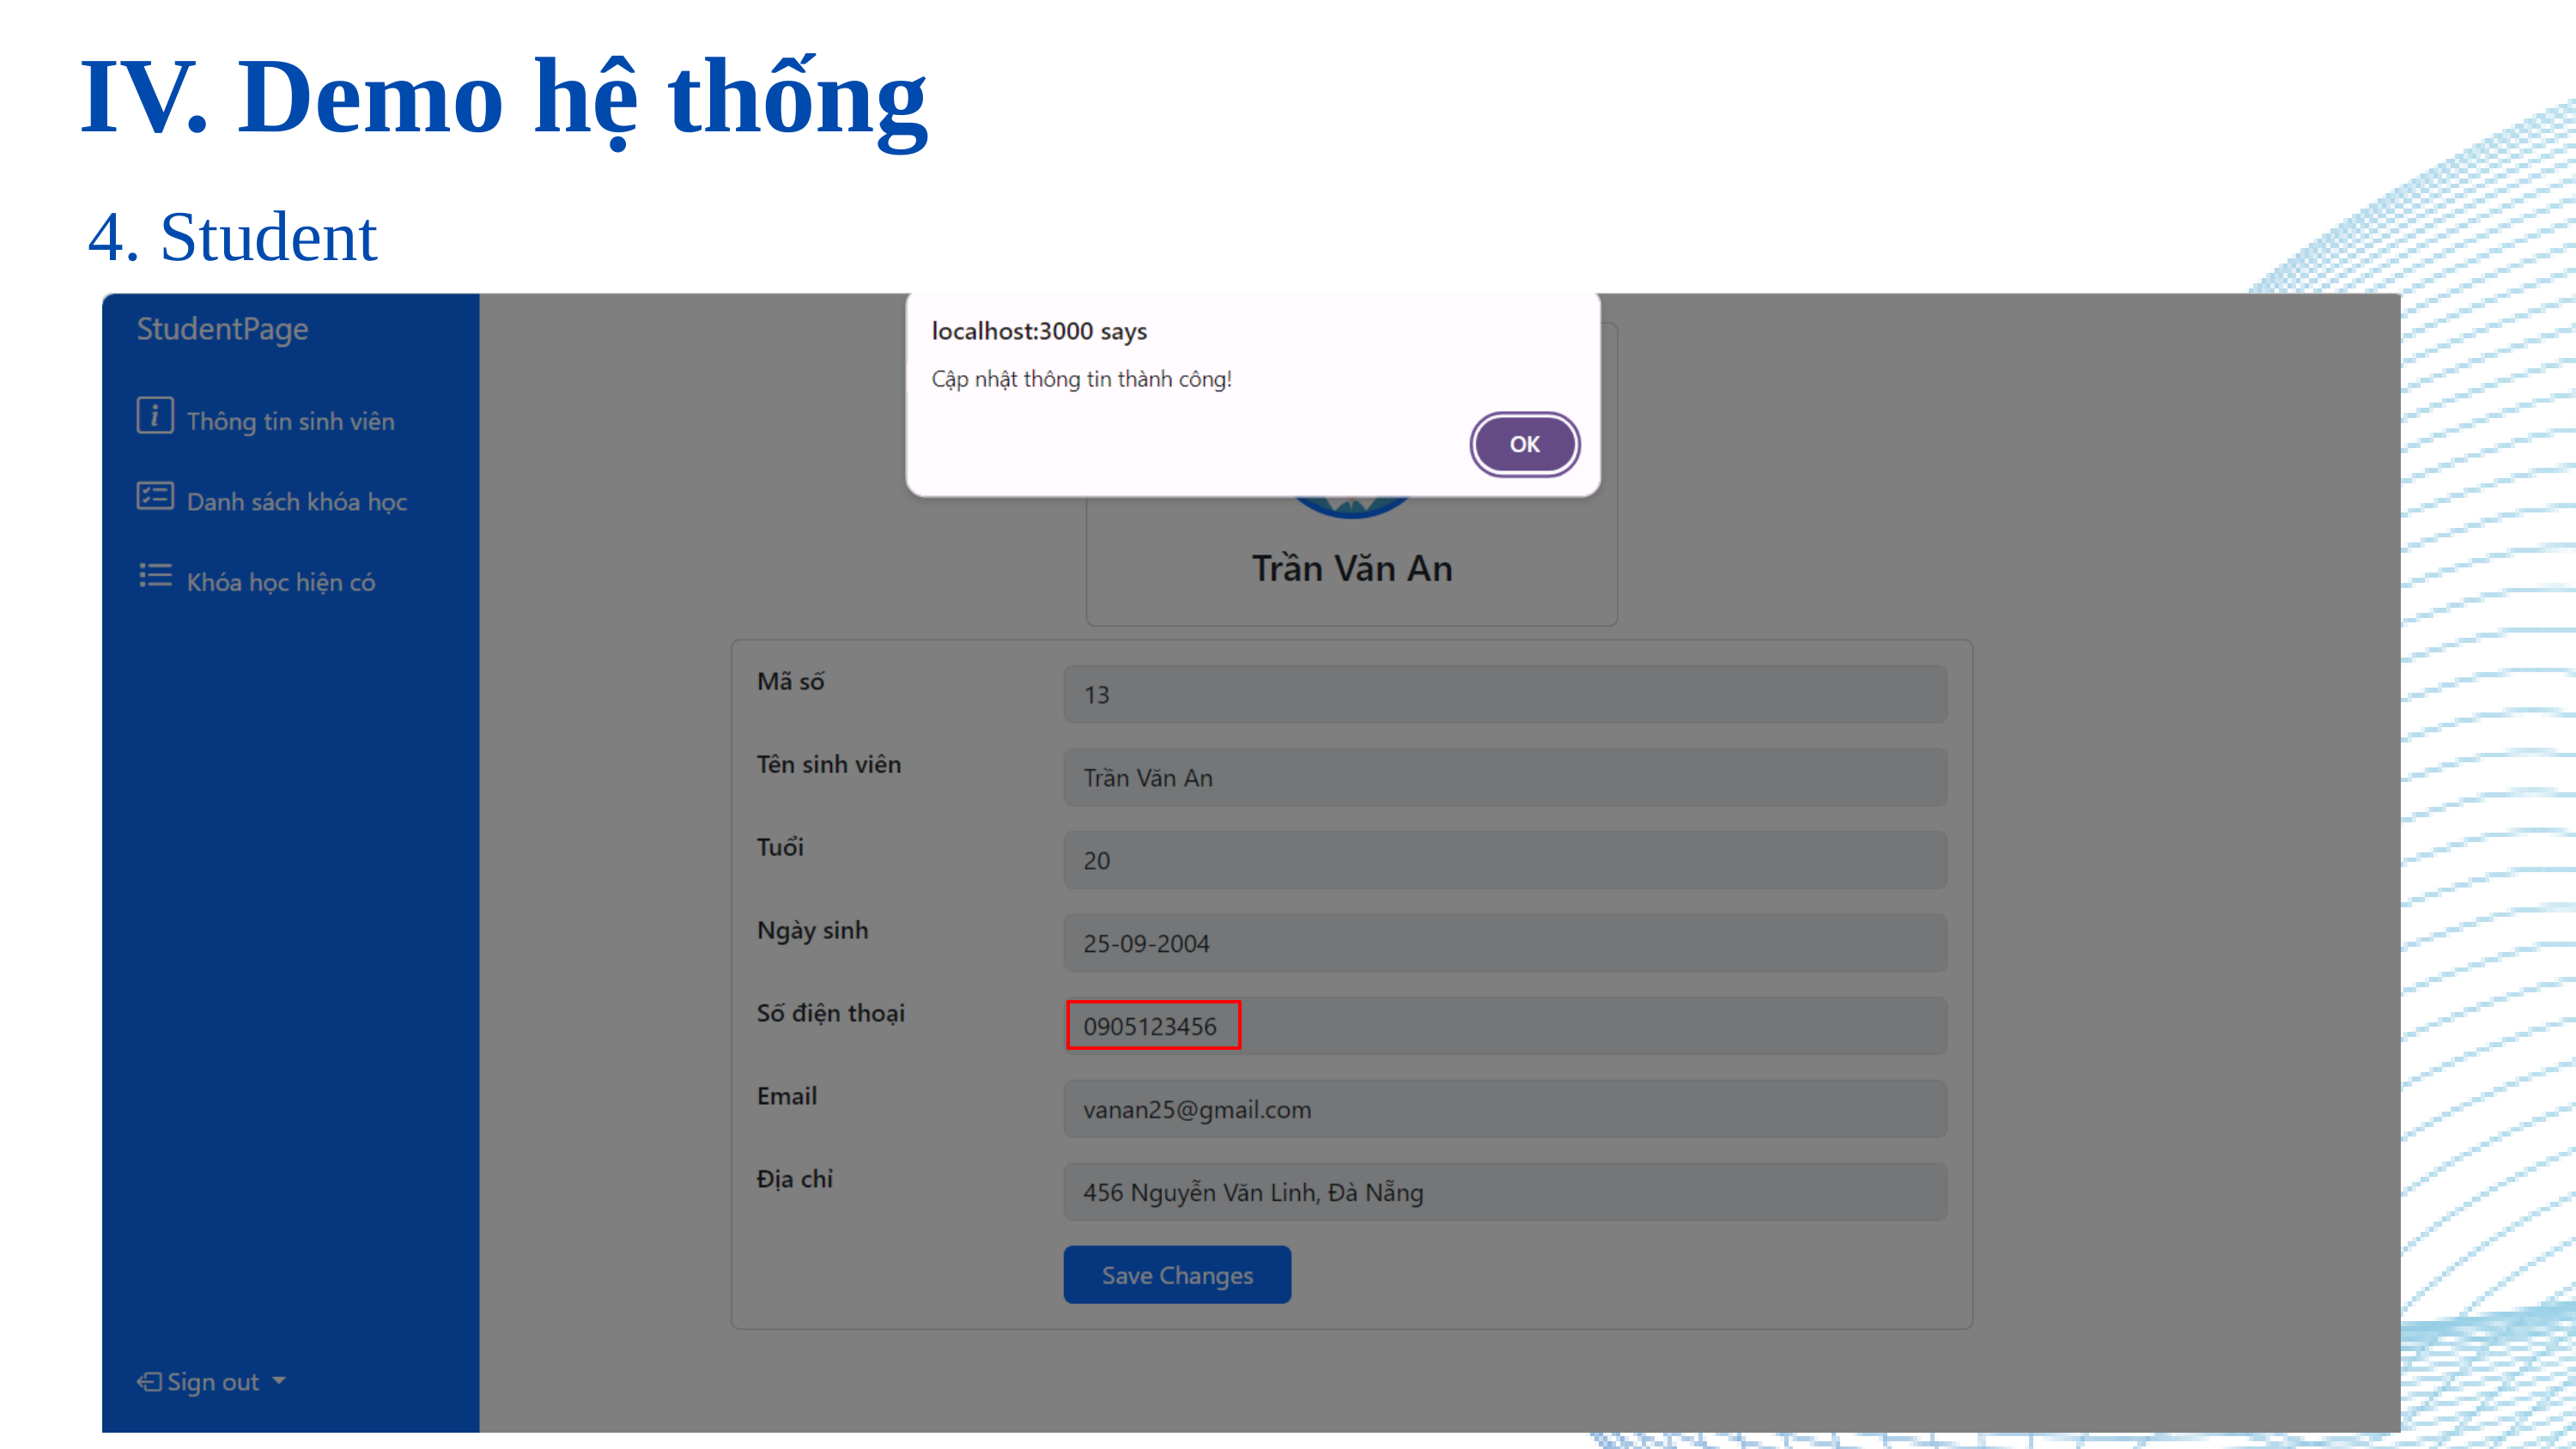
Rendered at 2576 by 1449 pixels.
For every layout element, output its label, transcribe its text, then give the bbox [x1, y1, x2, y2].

text_box [1583, 86, 2576, 1449]
text_box 4. Student [27, 174, 1352, 275]
text_box IV. Demo hệ thống [78, 64, 2426, 154]
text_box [102, 293, 2402, 1433]
